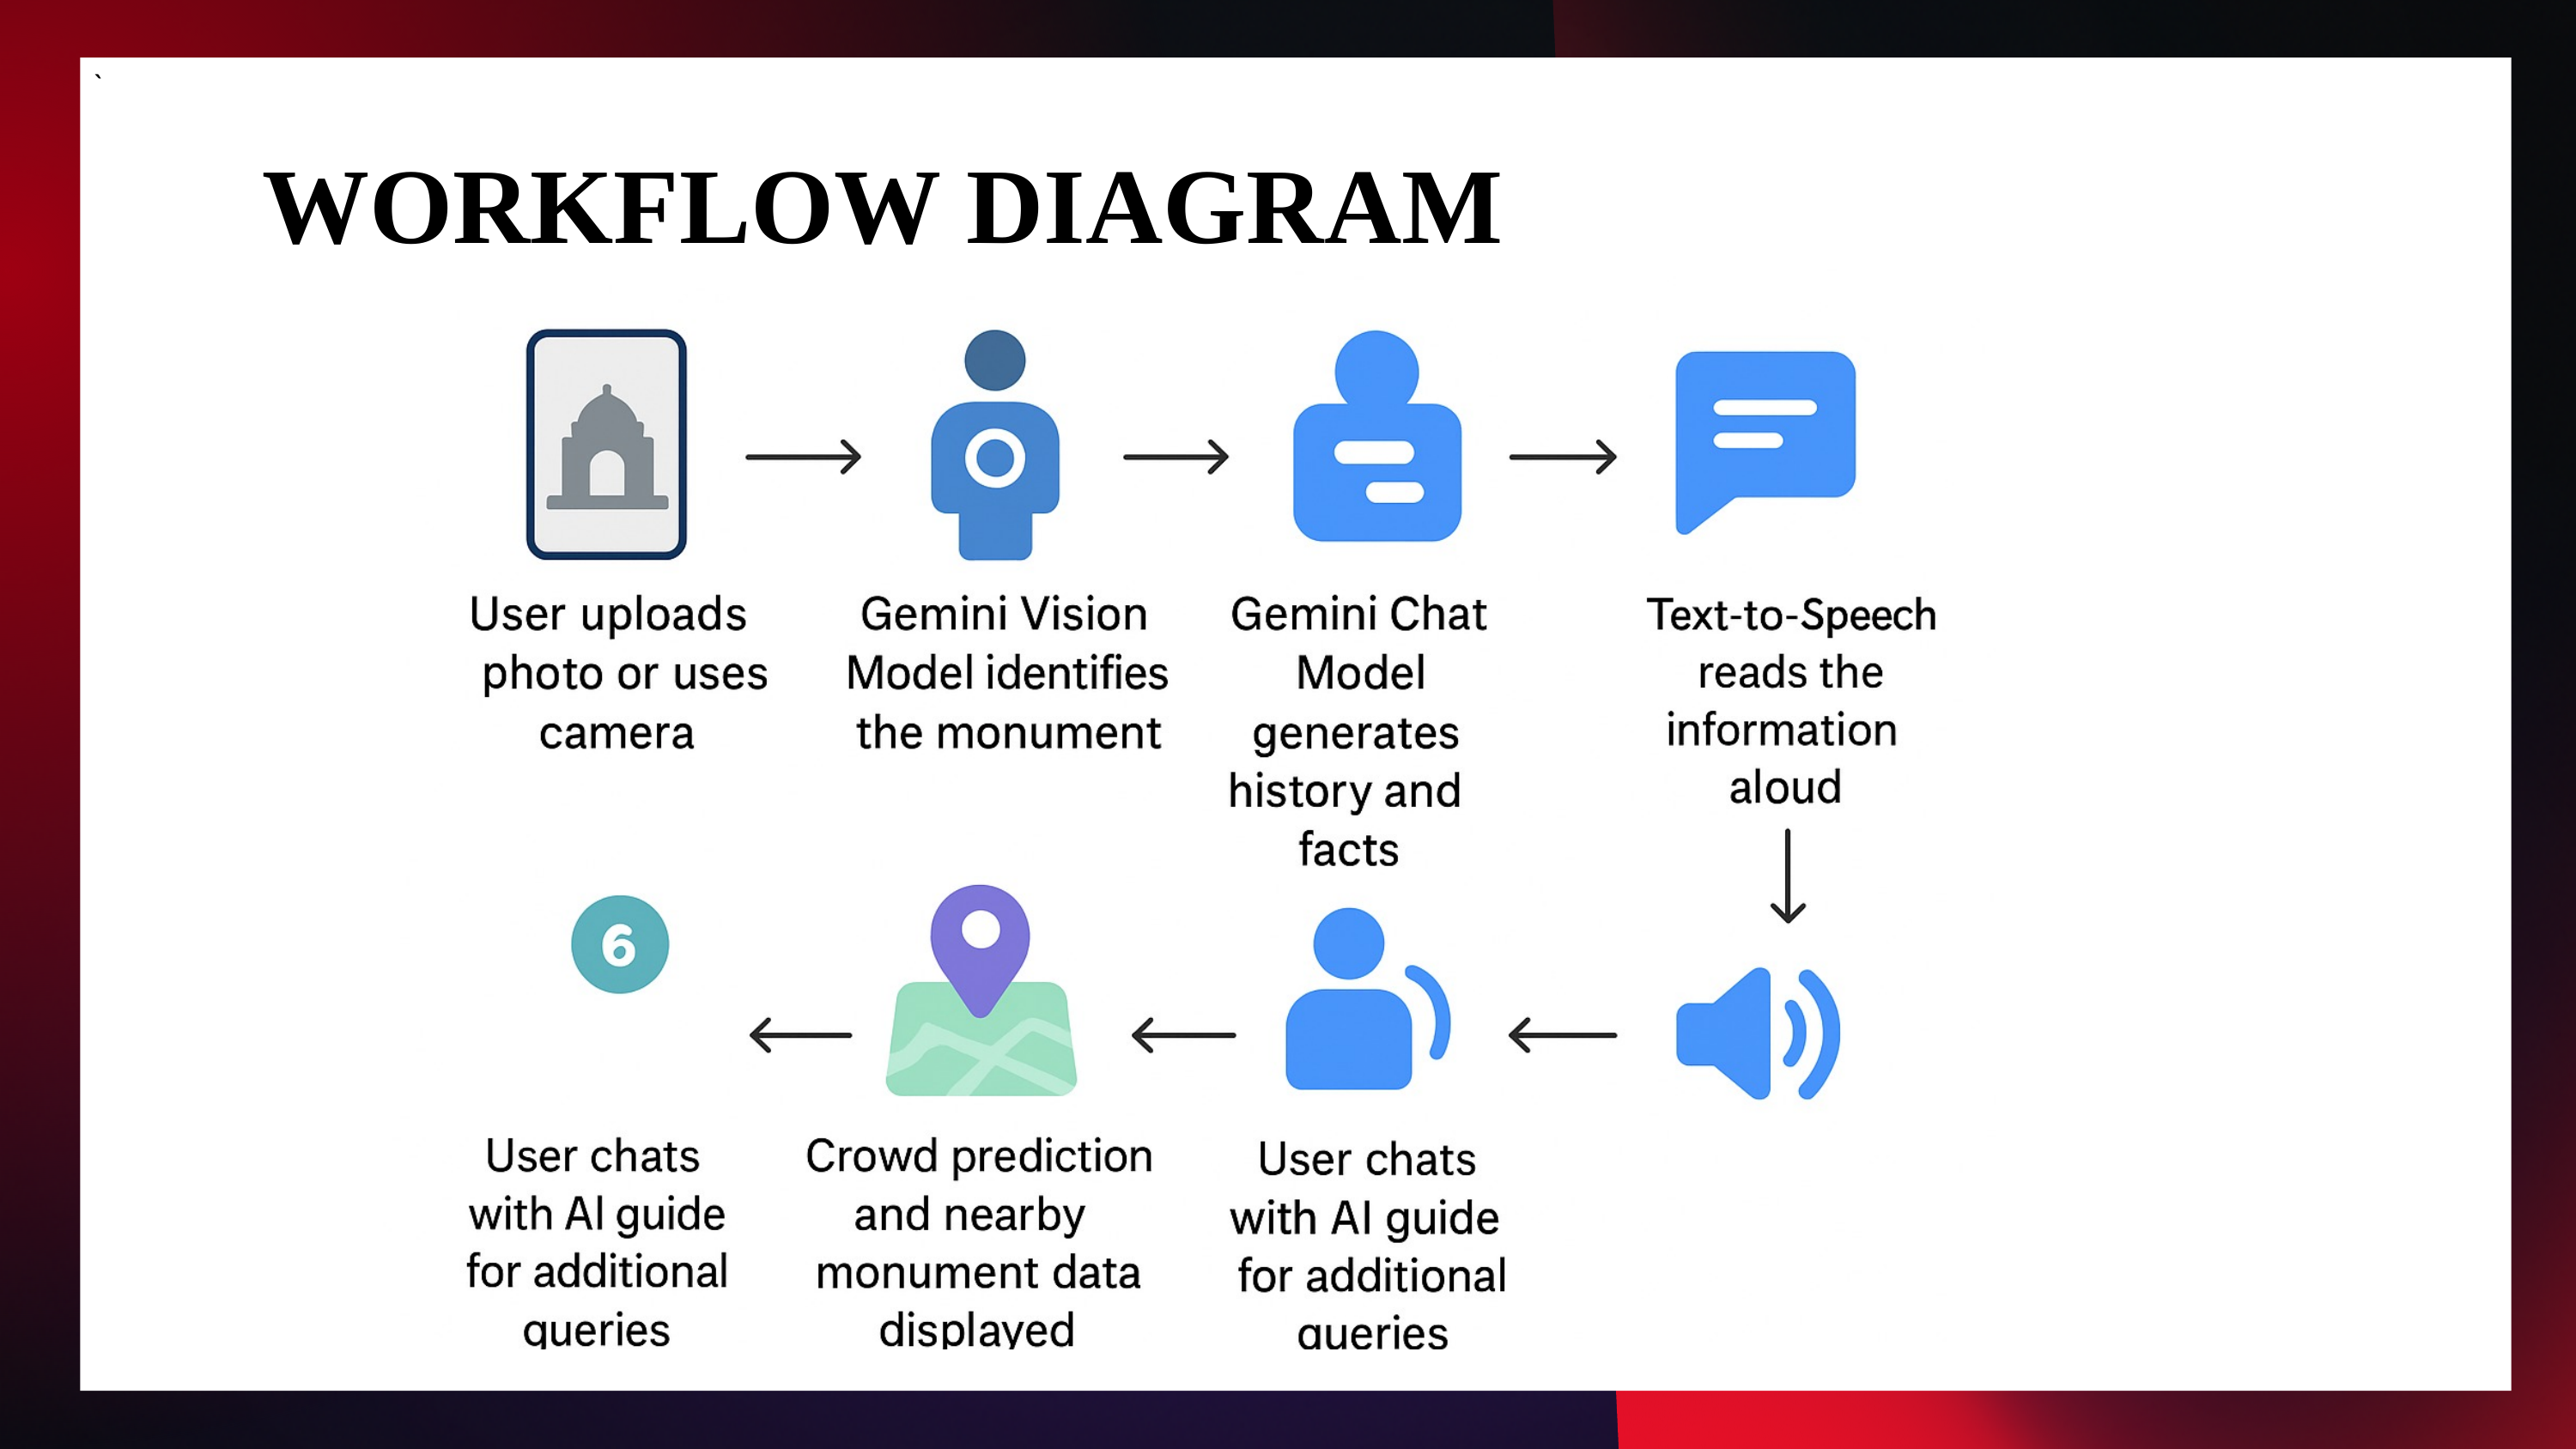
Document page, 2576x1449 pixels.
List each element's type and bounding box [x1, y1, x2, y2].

text_box [0, 0, 2576, 1449]
picture [375, 269, 1996, 1349]
